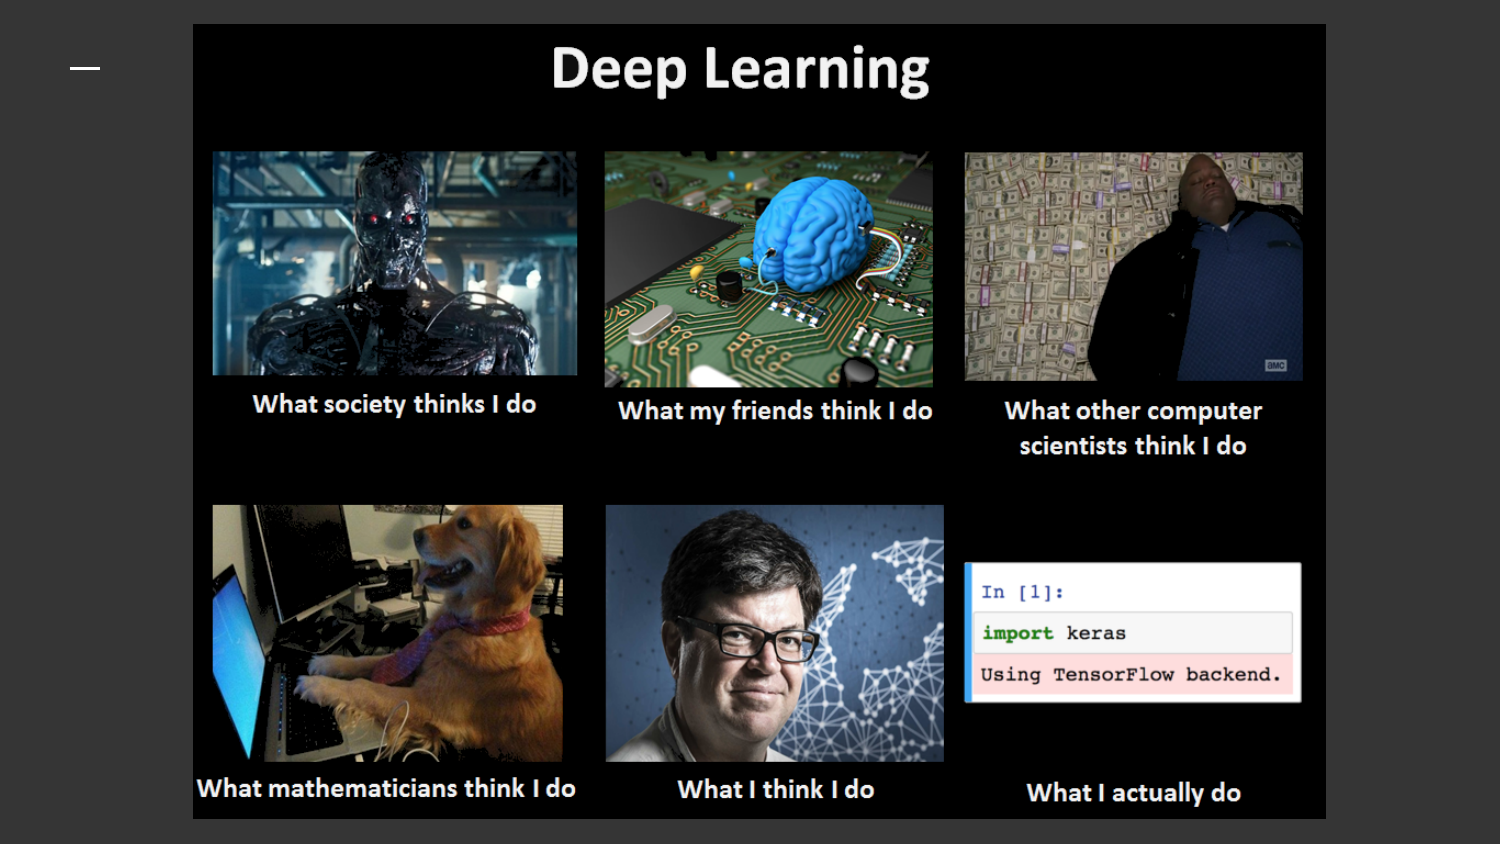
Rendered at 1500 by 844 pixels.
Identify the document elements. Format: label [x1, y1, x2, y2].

picture [193, 24, 1326, 819]
